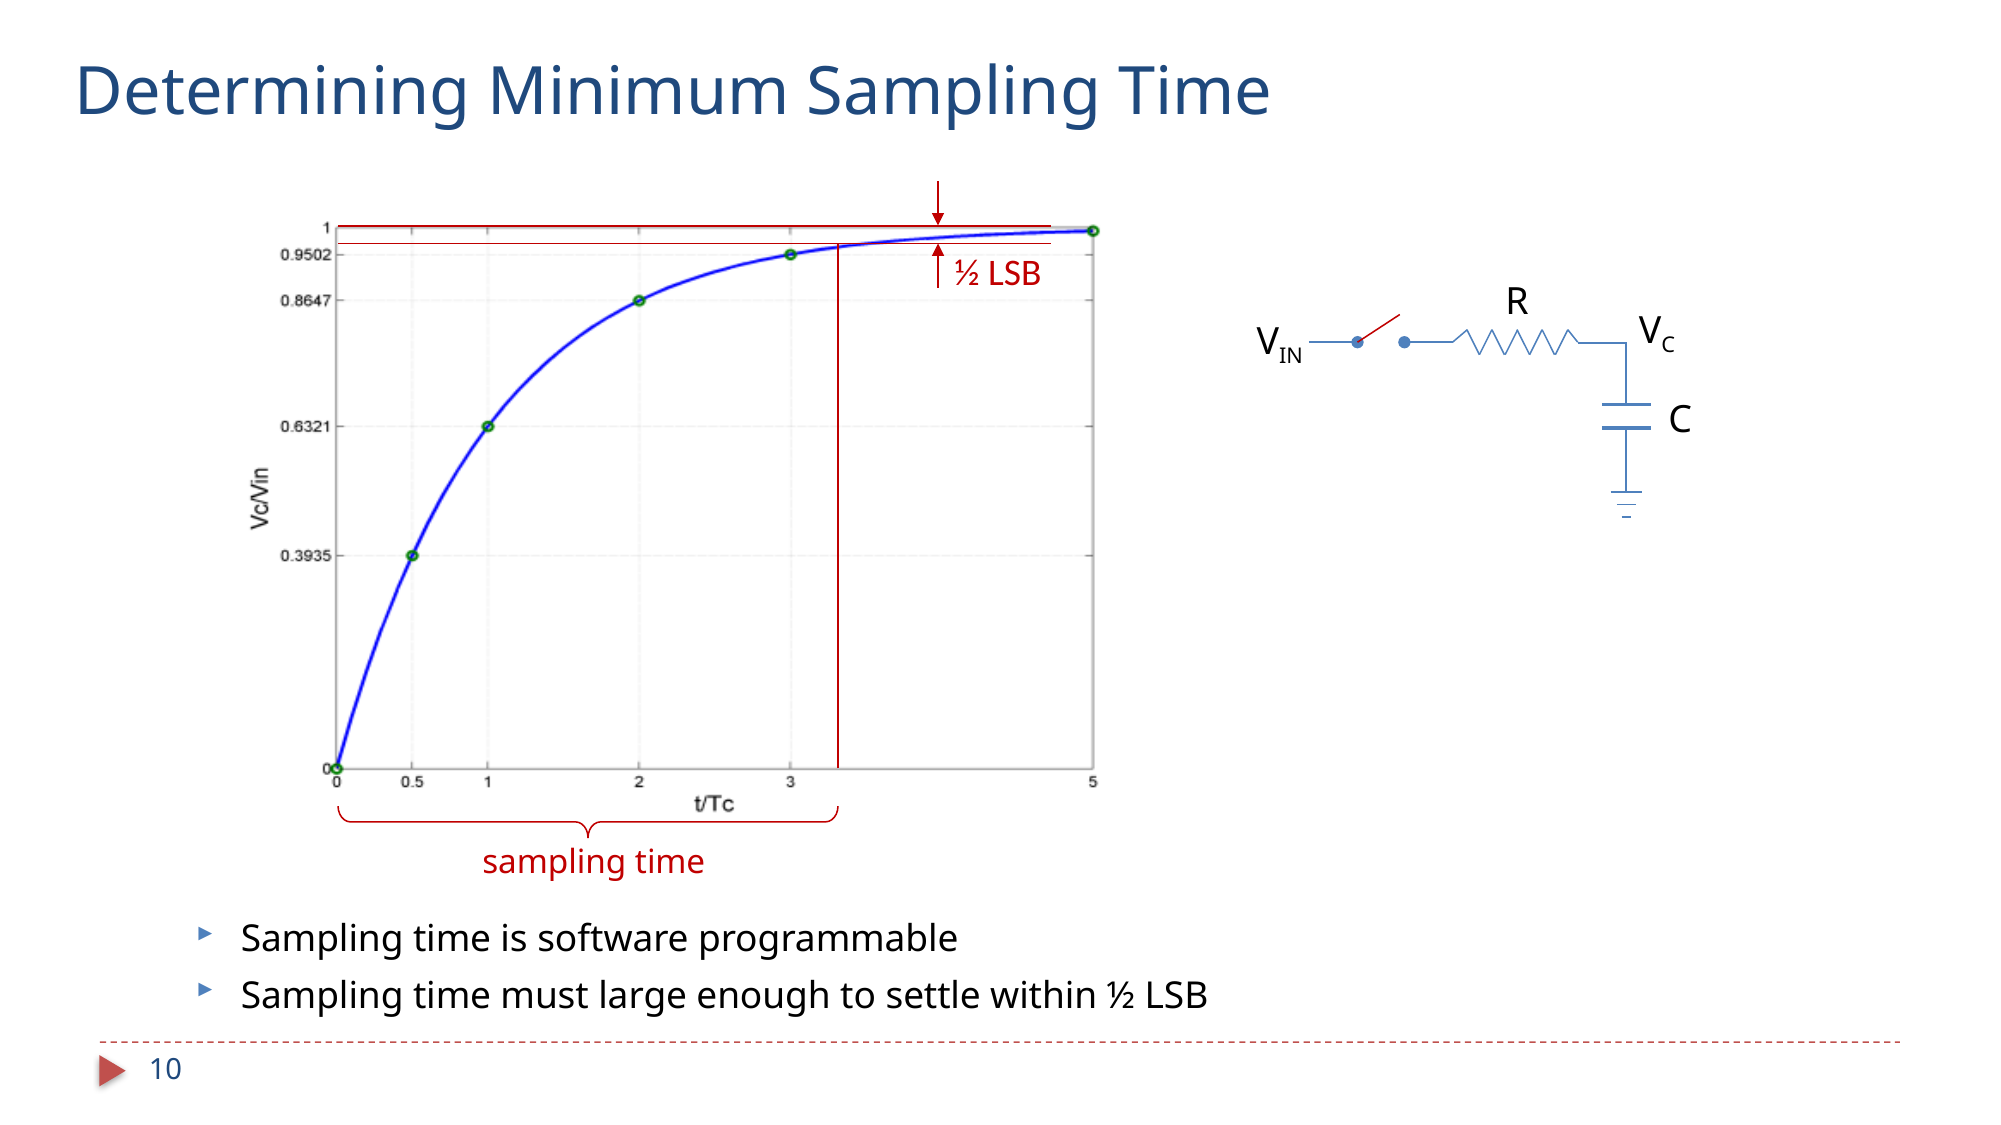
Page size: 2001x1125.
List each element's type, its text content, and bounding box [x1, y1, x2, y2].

text_box sampling time [467, 854, 721, 888]
list Sampling time is software programmable Sampling time must large enough to settle within ½ LSB [181, 907, 1532, 1024]
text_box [1240, 269, 1710, 518]
picture [210, 178, 1186, 842]
title Determining Minimum Sampling Time [60, 30, 1583, 136]
slide_number 10 [133, 1042, 568, 1103]
